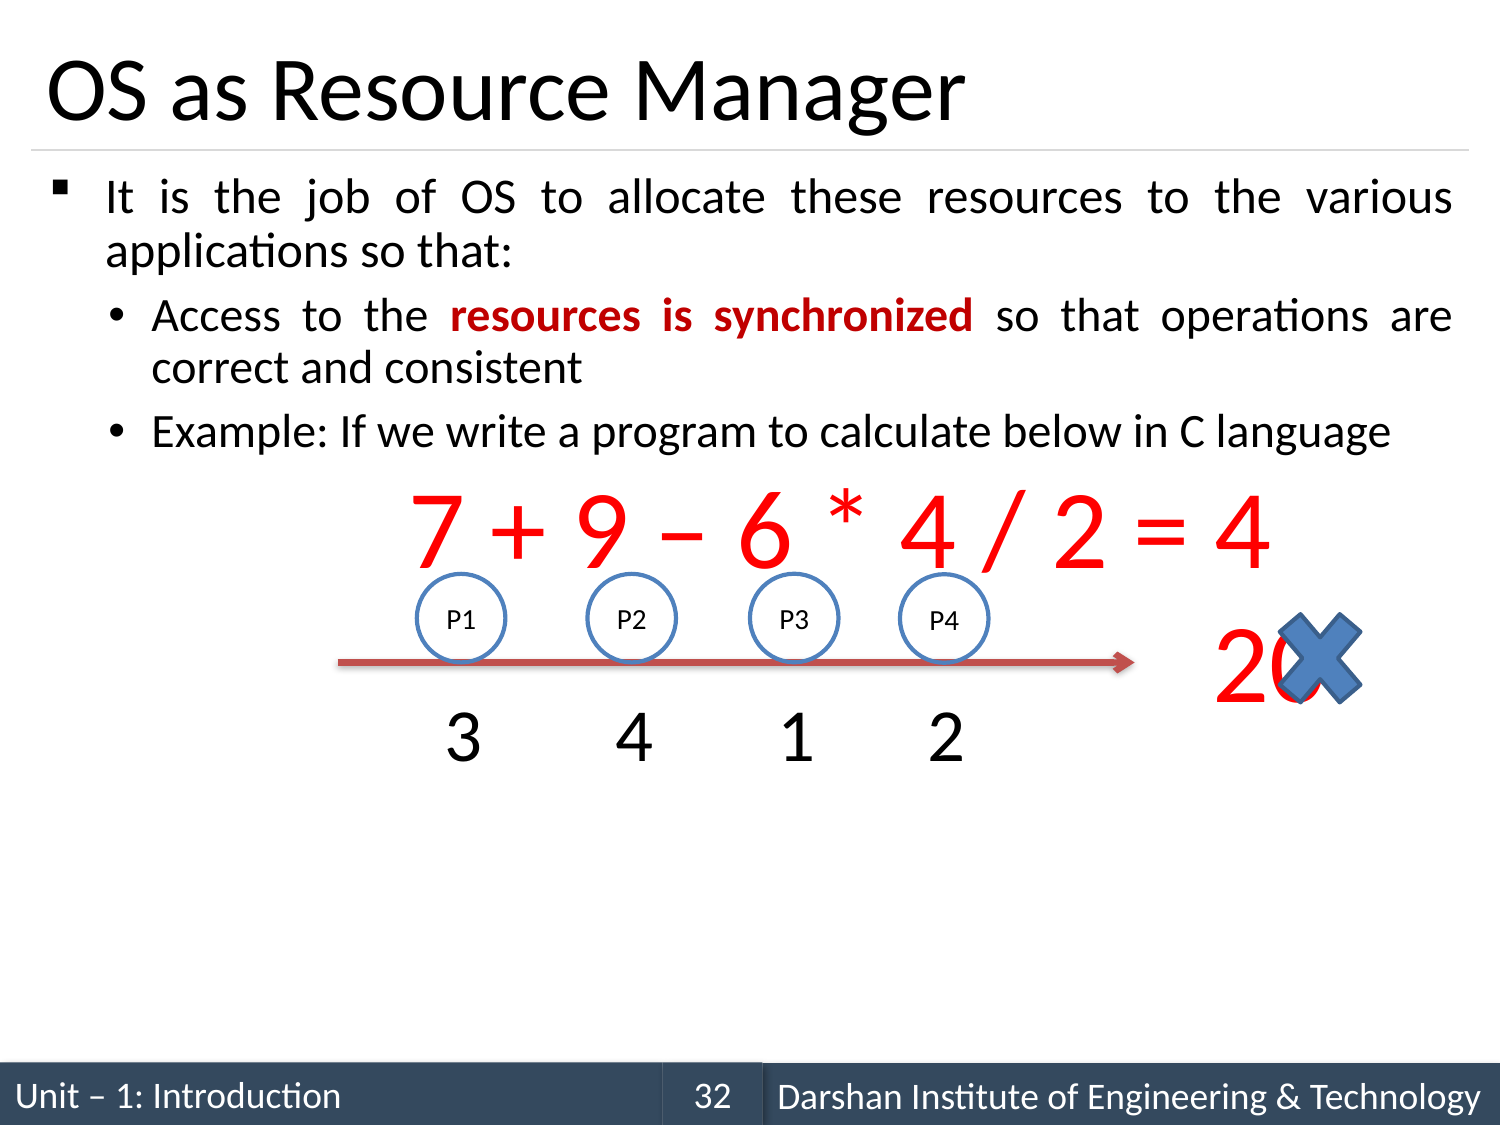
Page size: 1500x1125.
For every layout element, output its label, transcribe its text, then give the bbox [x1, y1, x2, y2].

title OS as Resource Manager [31, 17, 1469, 150]
list It is the job of OS to allocate these resources to the various applications so that: Access to the resources is synchronized so that operations are correct and consistent Example: If we write a program to calculate below in C language 7 + 9 – 6 * 4 / 2 = 4 20 [31, 162, 1469, 1038]
text_box P2 [585, 571, 679, 661]
text_box 2 [897, 685, 991, 779]
text_box 3 [414, 685, 508, 779]
text_box 1 [747, 685, 841, 779]
text_box 4 [585, 685, 679, 779]
text_box P4 [897, 572, 991, 661]
text_box [1277, 612, 1363, 705]
text_box P1 [414, 571, 508, 661]
text_box P3 [747, 571, 841, 661]
